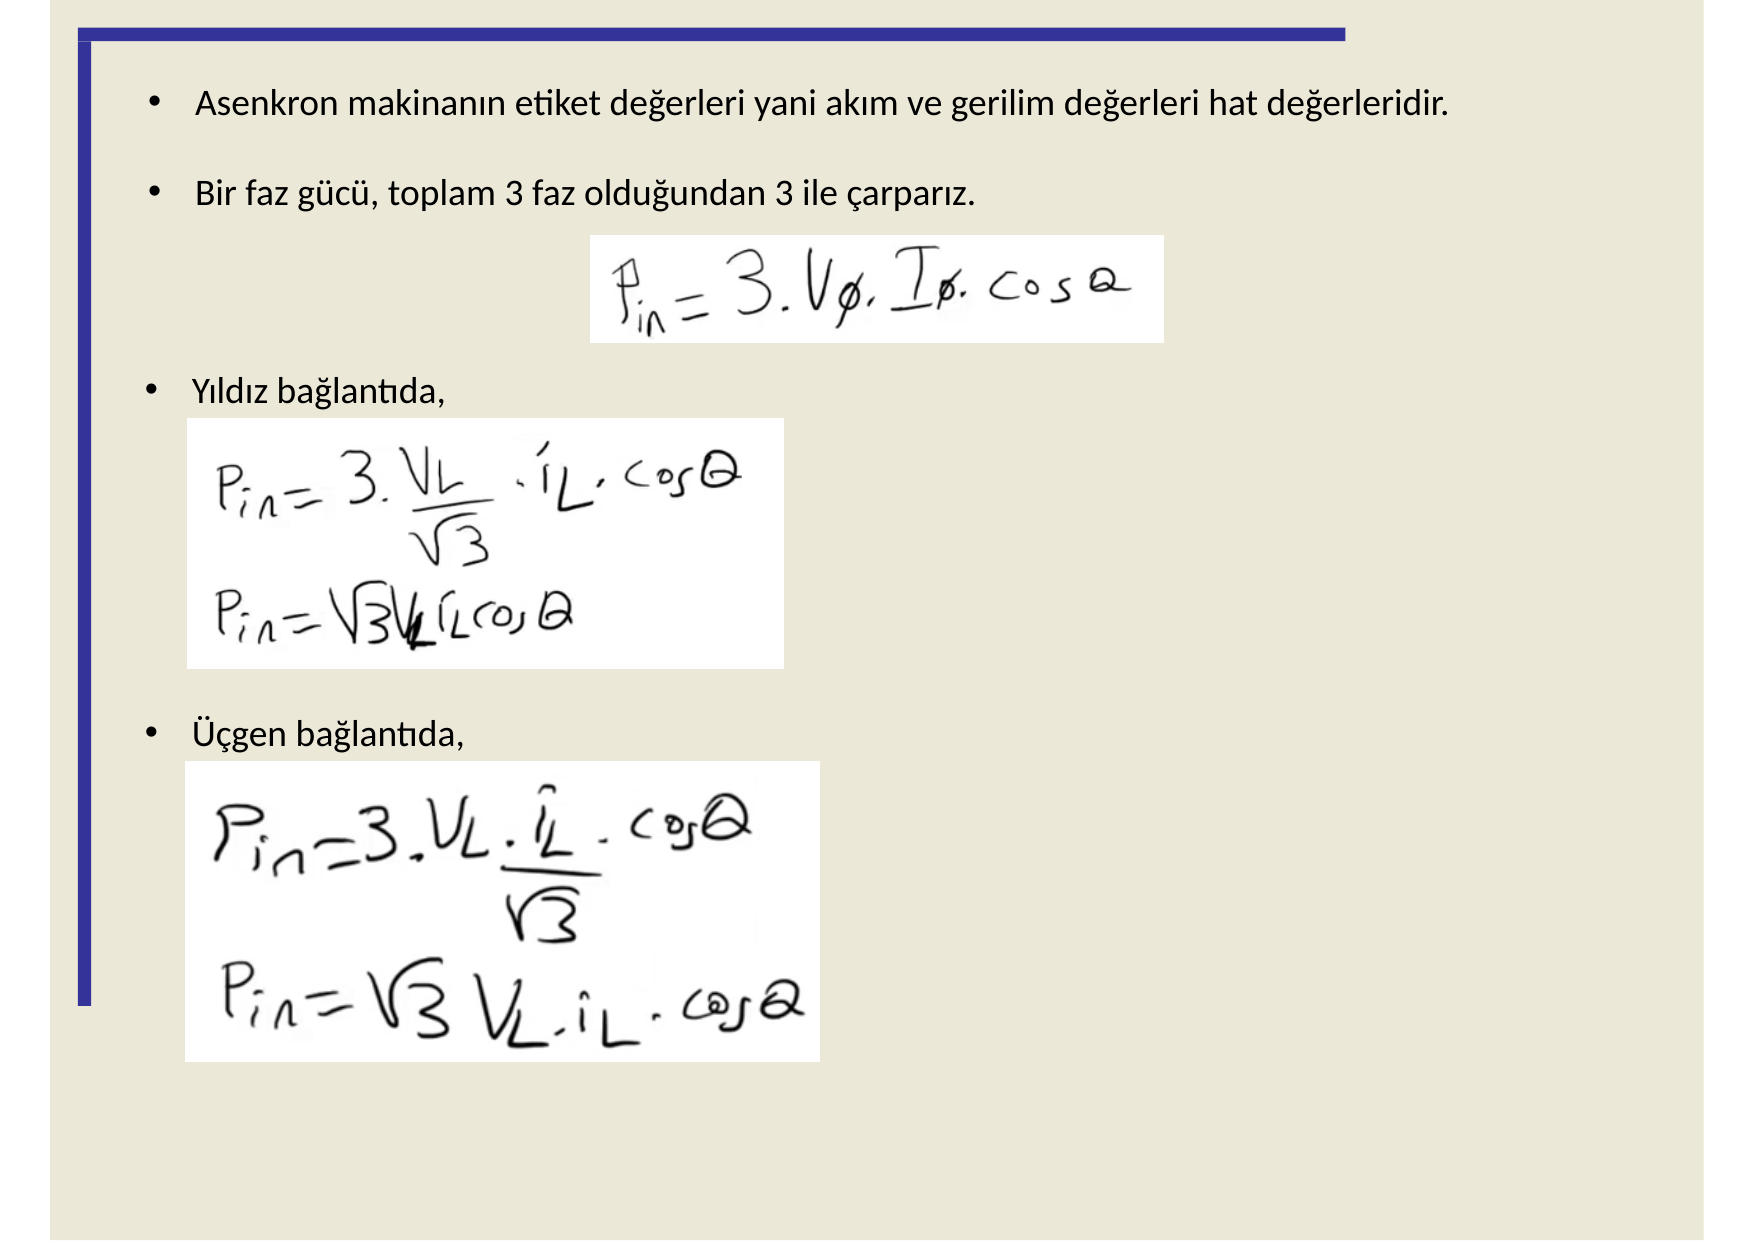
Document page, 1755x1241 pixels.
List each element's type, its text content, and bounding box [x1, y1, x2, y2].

text_box Asenkron makinanın etiket değerleri yani akım ve gerilim değerleri hat değerleridir. Bir faz gücü, toplam 3 faz olduğundan 3 ile çarparız. [133, 70, 1621, 220]
picture [187, 417, 784, 669]
picture [589, 235, 1165, 344]
picture [185, 761, 821, 1063]
text_box Yıldız bağlantıda, [130, 358, 471, 418]
text_box Üçgen bağlantıda, [130, 701, 487, 761]
